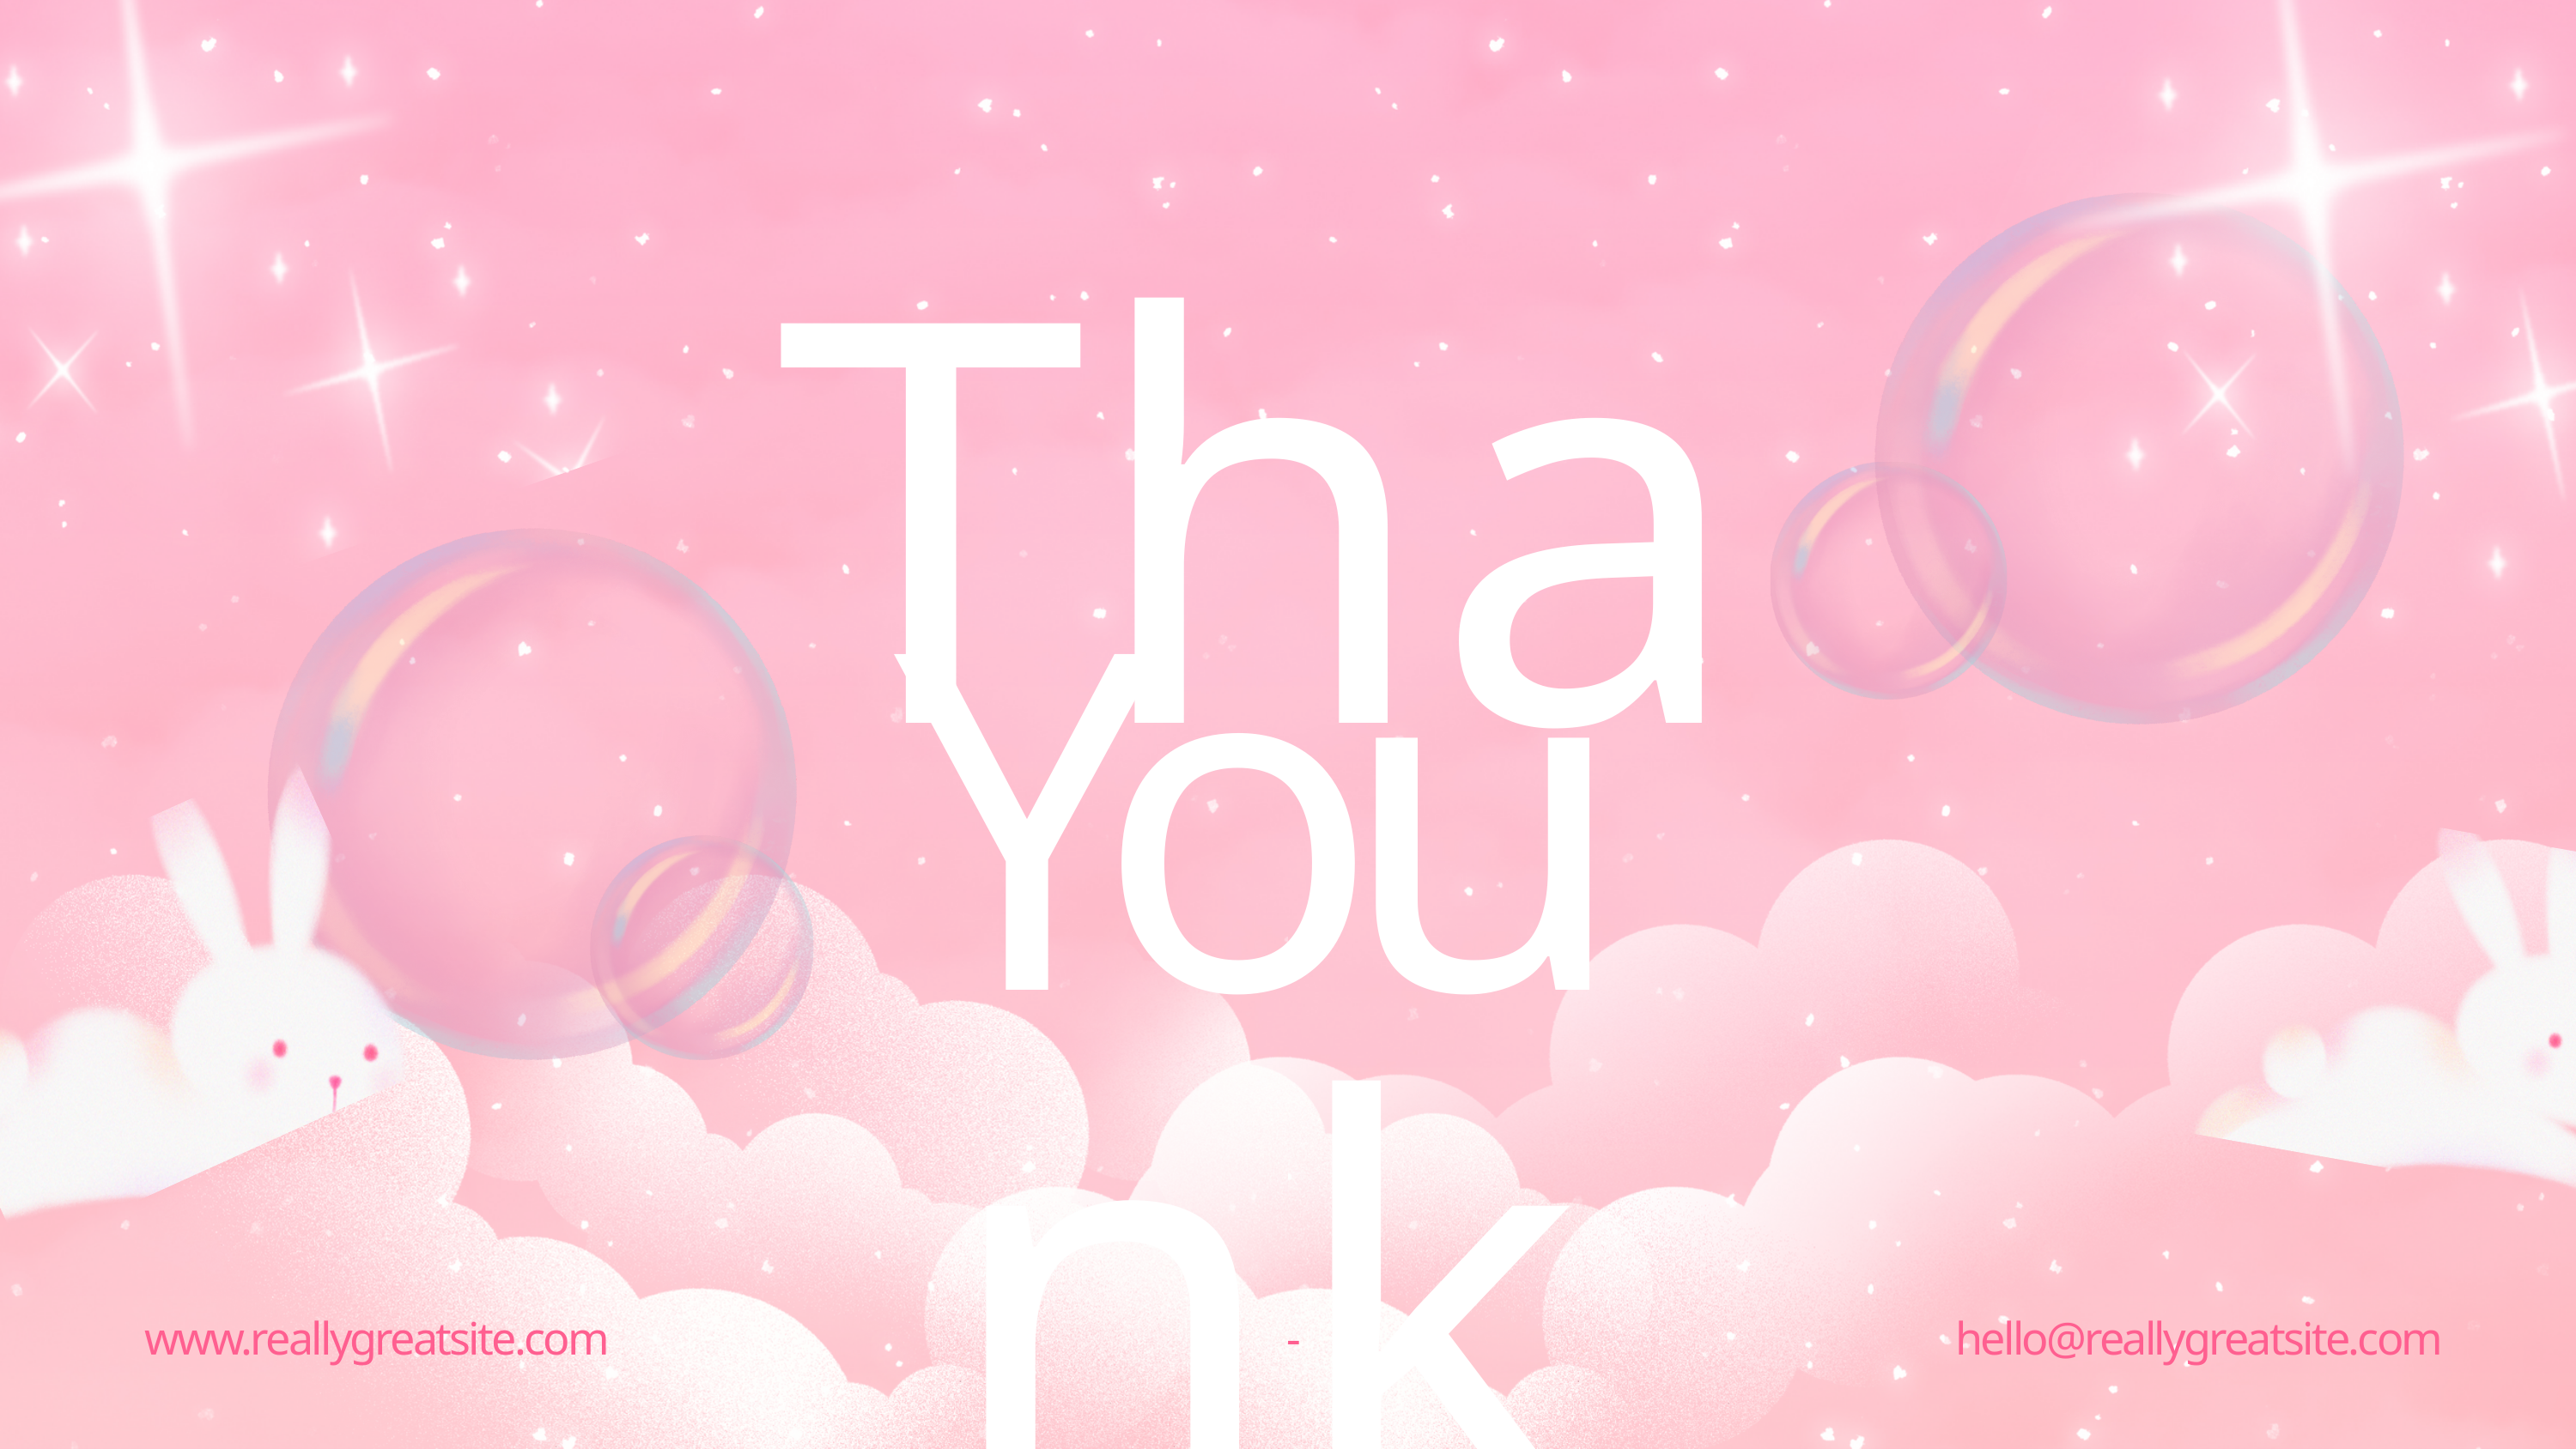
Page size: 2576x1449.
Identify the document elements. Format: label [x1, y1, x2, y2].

text_box [0, 0, 2576, 1449]
